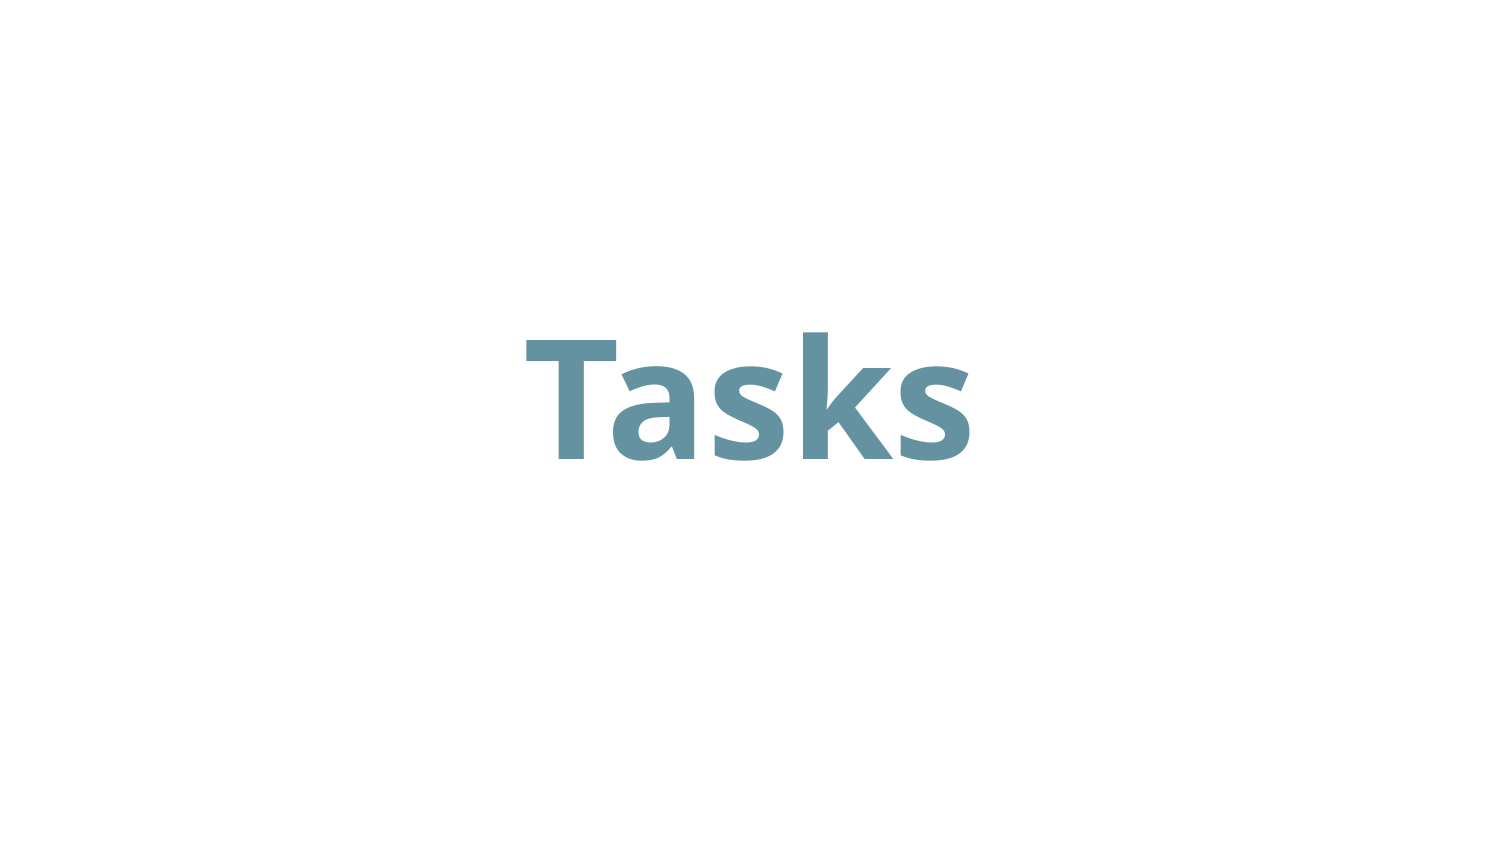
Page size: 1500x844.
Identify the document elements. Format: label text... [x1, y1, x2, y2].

title Tasks [389, 185, 1111, 508]
